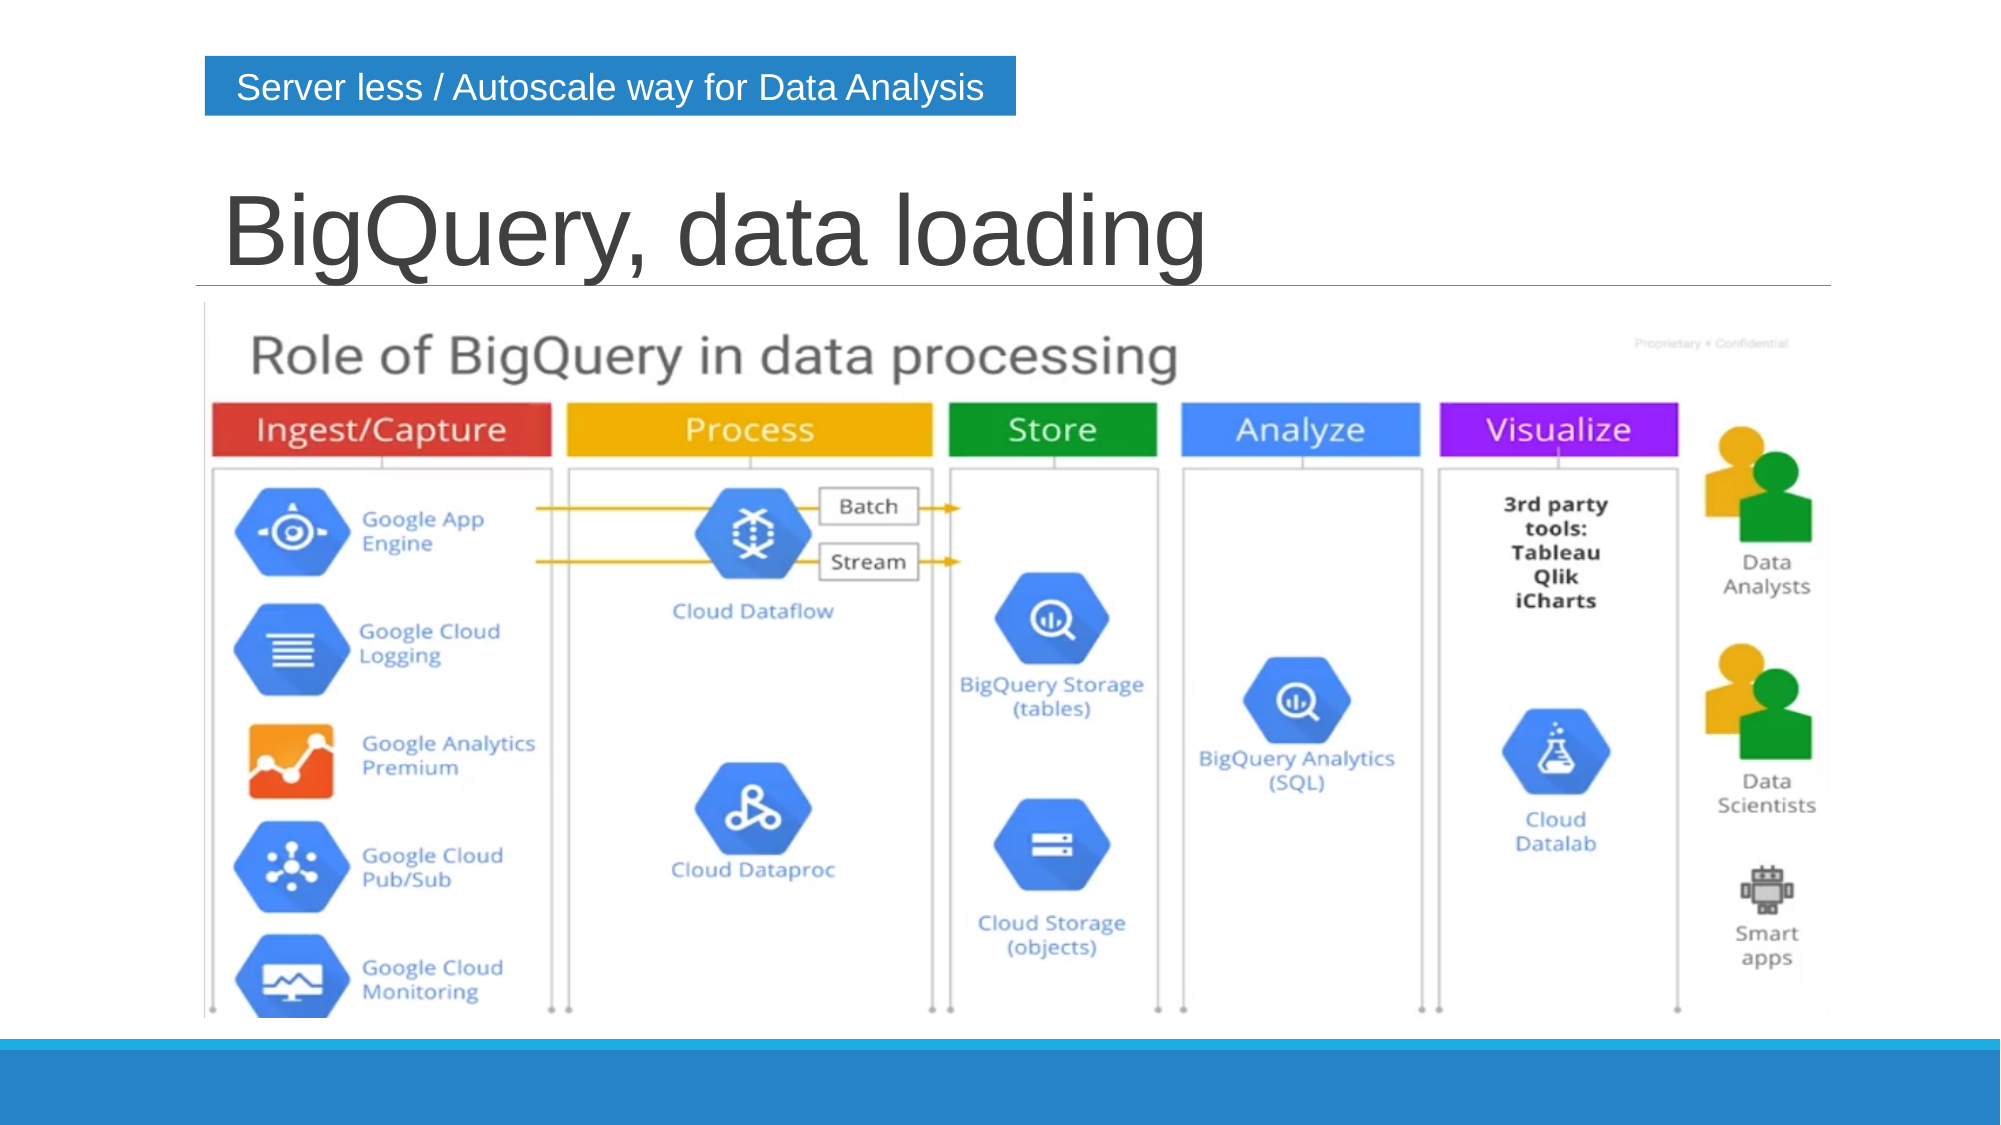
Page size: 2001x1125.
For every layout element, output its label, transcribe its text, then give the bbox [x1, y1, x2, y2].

text_box Server less / Autoscale way for Data Analysis [204, 55, 1016, 116]
title BigQuery, data loading [180, 125, 1883, 294]
picture [204, 302, 1831, 1019]
